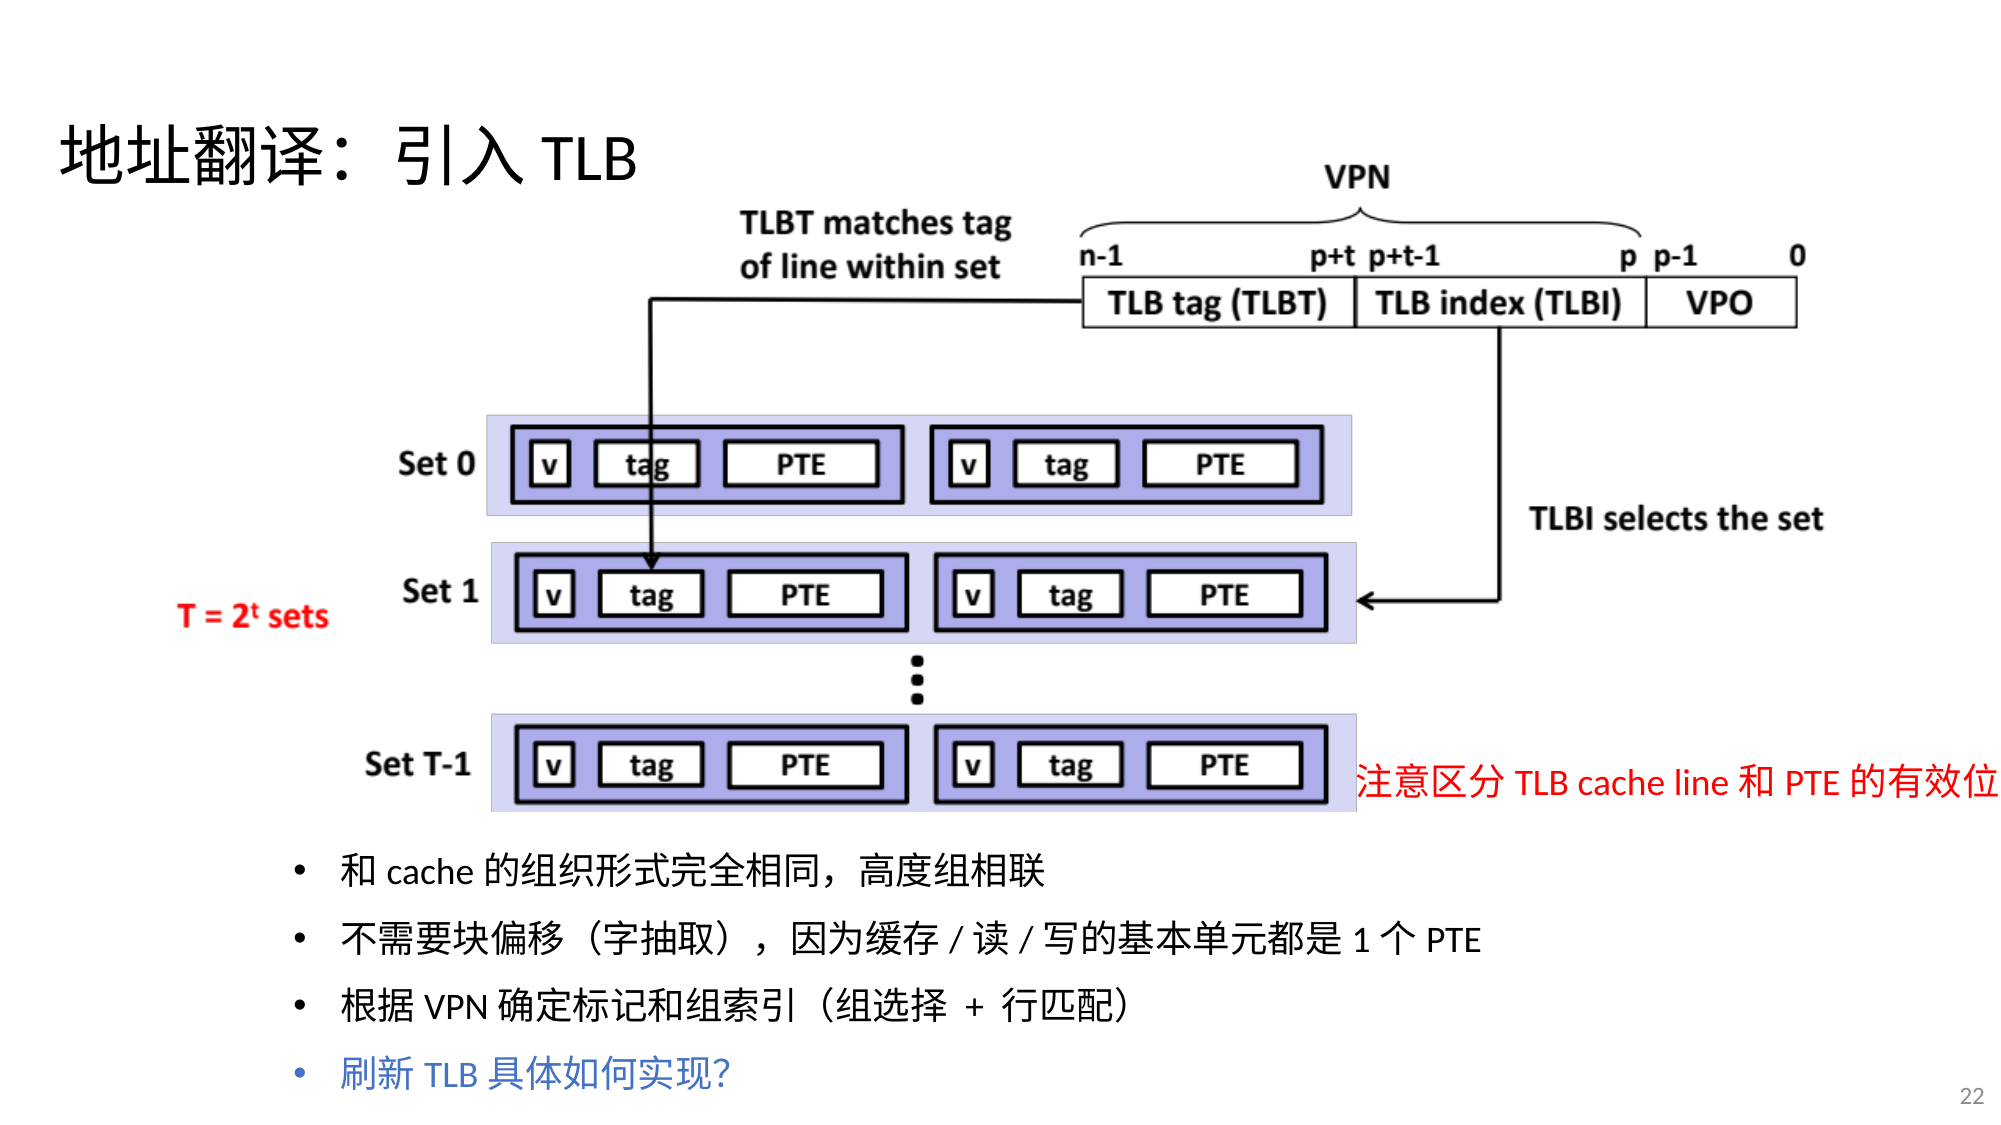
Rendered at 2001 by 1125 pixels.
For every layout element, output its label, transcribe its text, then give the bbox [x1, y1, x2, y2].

slide_number 22 [1550, 1065, 2000, 1125]
text_box 地址翻译：引入TLB [43, 106, 930, 201]
text_box 注意区分TLB cache line和PTE的有效位 [1846, 750, 2000, 811]
text_box 和cache的组织形式完全相同，高度组相联 不需要块偏移（字抽取），因为缓存/读/写的基本单元都是1个PTE 根据VPN确定标记和组索引（组选择 + 行匹配） 刷新TLB具体如何实现？ [278, 817, 1497, 1103]
picture [154, 140, 1846, 812]
